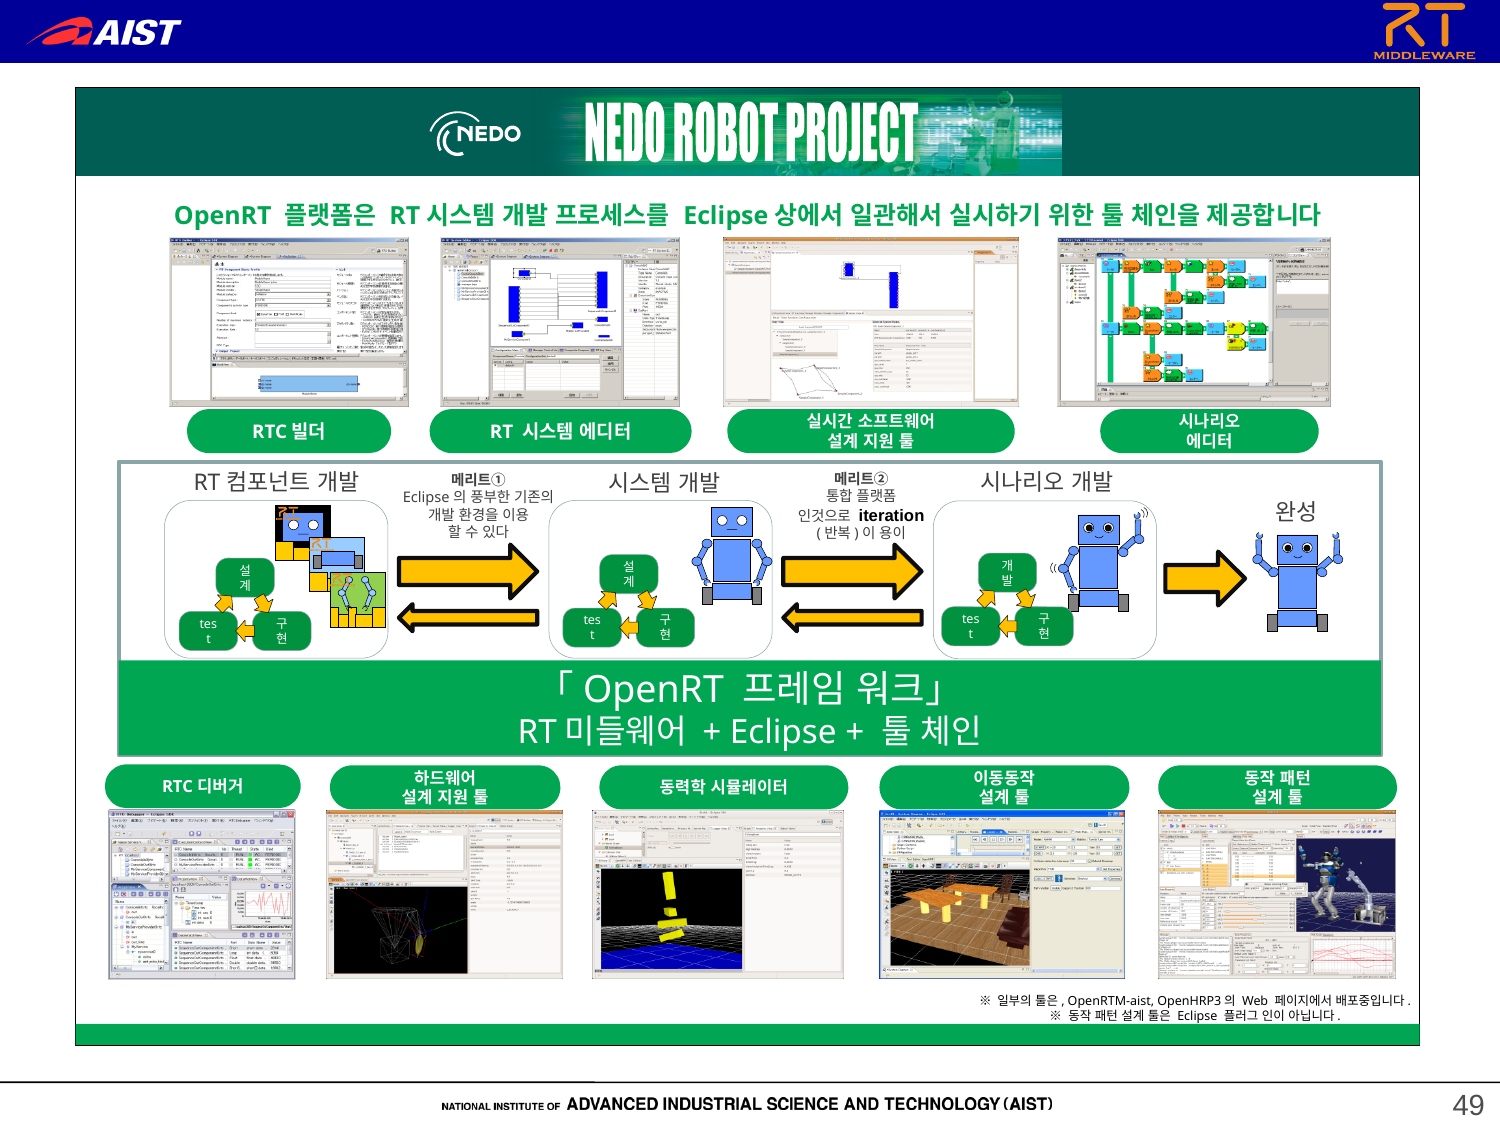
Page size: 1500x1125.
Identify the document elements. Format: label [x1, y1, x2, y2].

picture [442, 1097, 1052, 1110]
picture [592, 809, 844, 979]
slide_number [1149, 1078, 1500, 1125]
picture [169, 237, 409, 407]
picture [0, 0, 1500, 63]
picture [879, 809, 1125, 979]
picture [440, 237, 680, 407]
text_box [73, 85, 1426, 1047]
picture [1057, 237, 1331, 407]
picture [74, 86, 1422, 177]
picture [723, 237, 1019, 407]
picture [1158, 809, 1396, 979]
picture [108, 808, 297, 980]
picture [326, 809, 563, 979]
